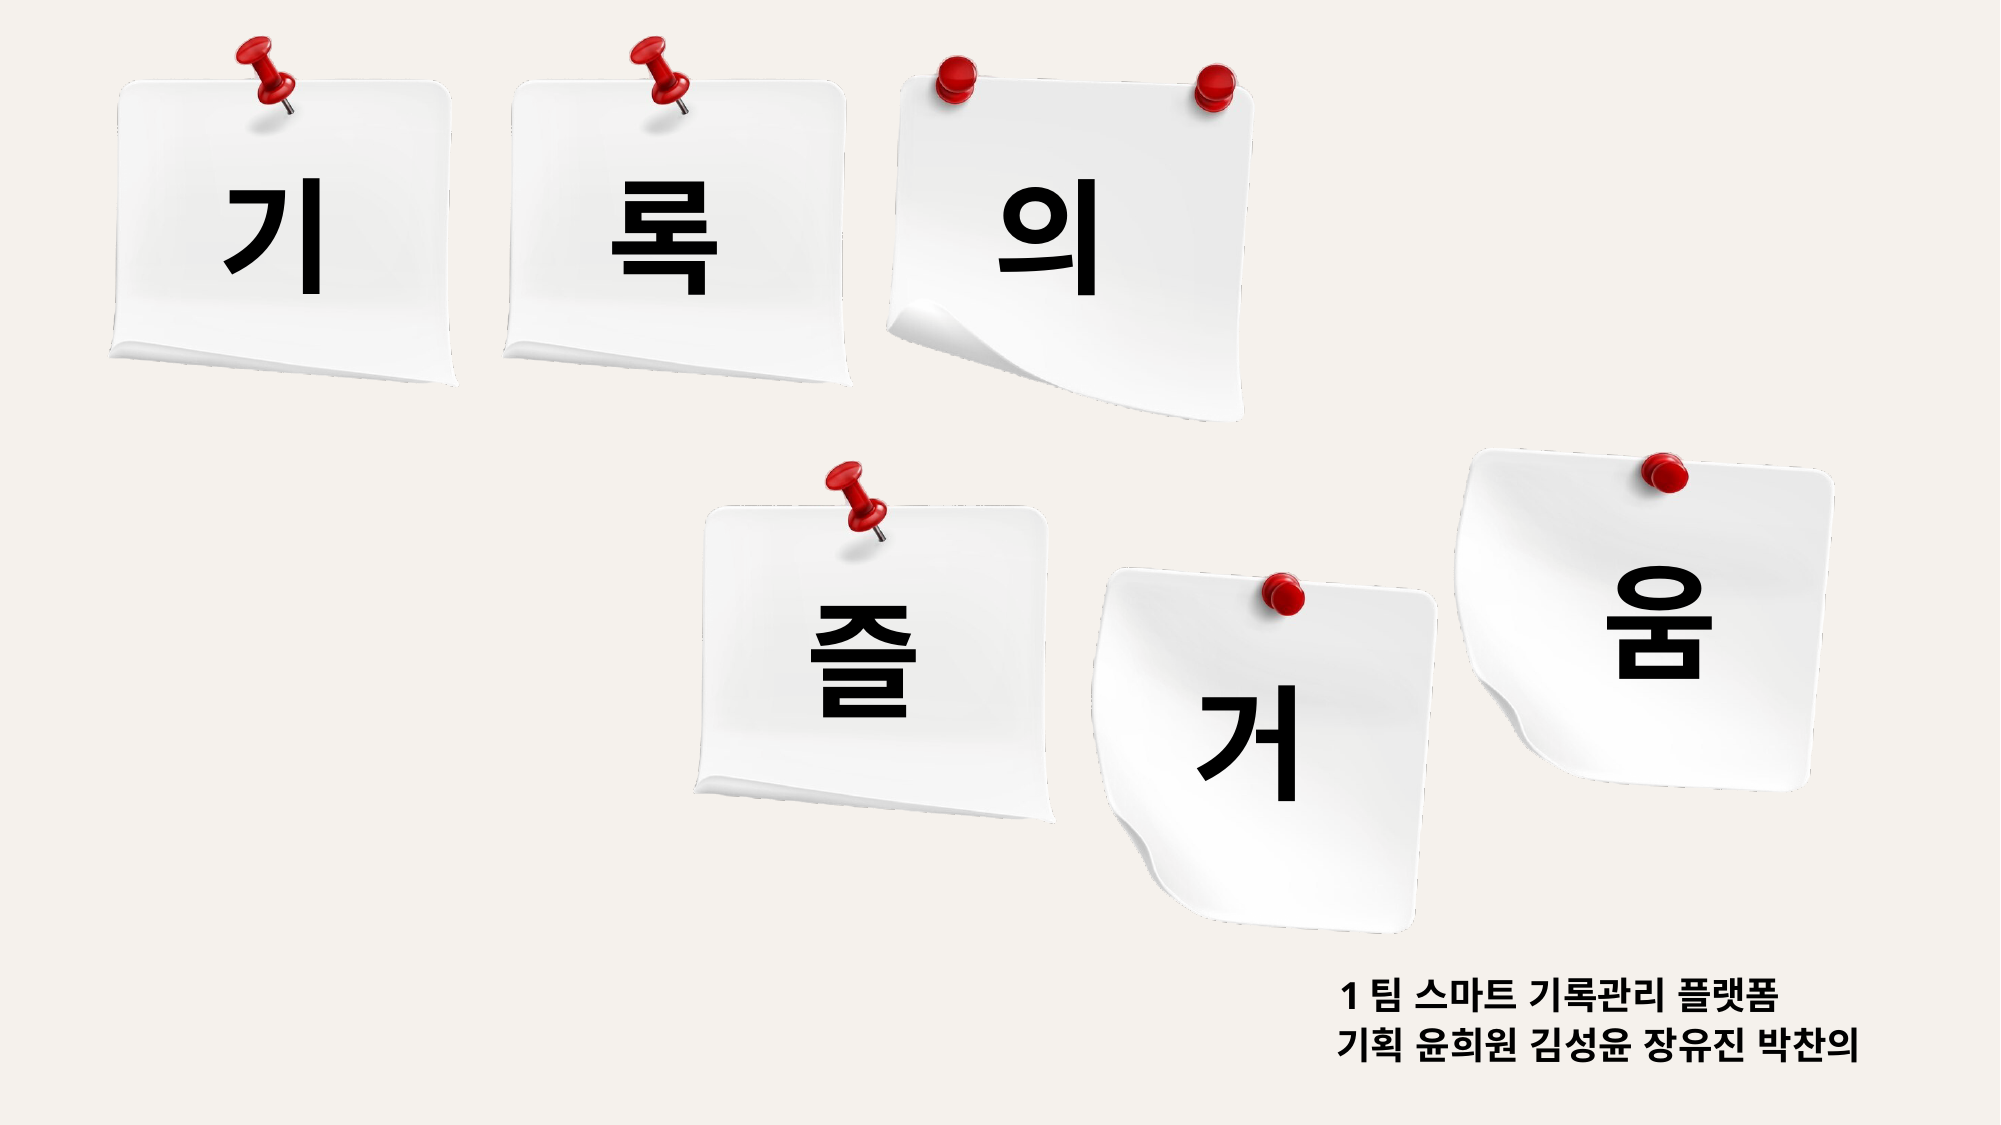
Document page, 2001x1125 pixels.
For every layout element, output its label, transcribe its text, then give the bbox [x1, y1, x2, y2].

picture [669, 418, 1847, 965]
picture [84, 10, 473, 403]
picture [478, 10, 867, 403]
text_box 1팀 스마트 기록관리 플랫폼 [1324, 964, 2000, 1024]
text_box 기획 윤희원 김성윤 장유진 박찬의 [1321, 1014, 2000, 1074]
picture [879, 36, 1262, 429]
